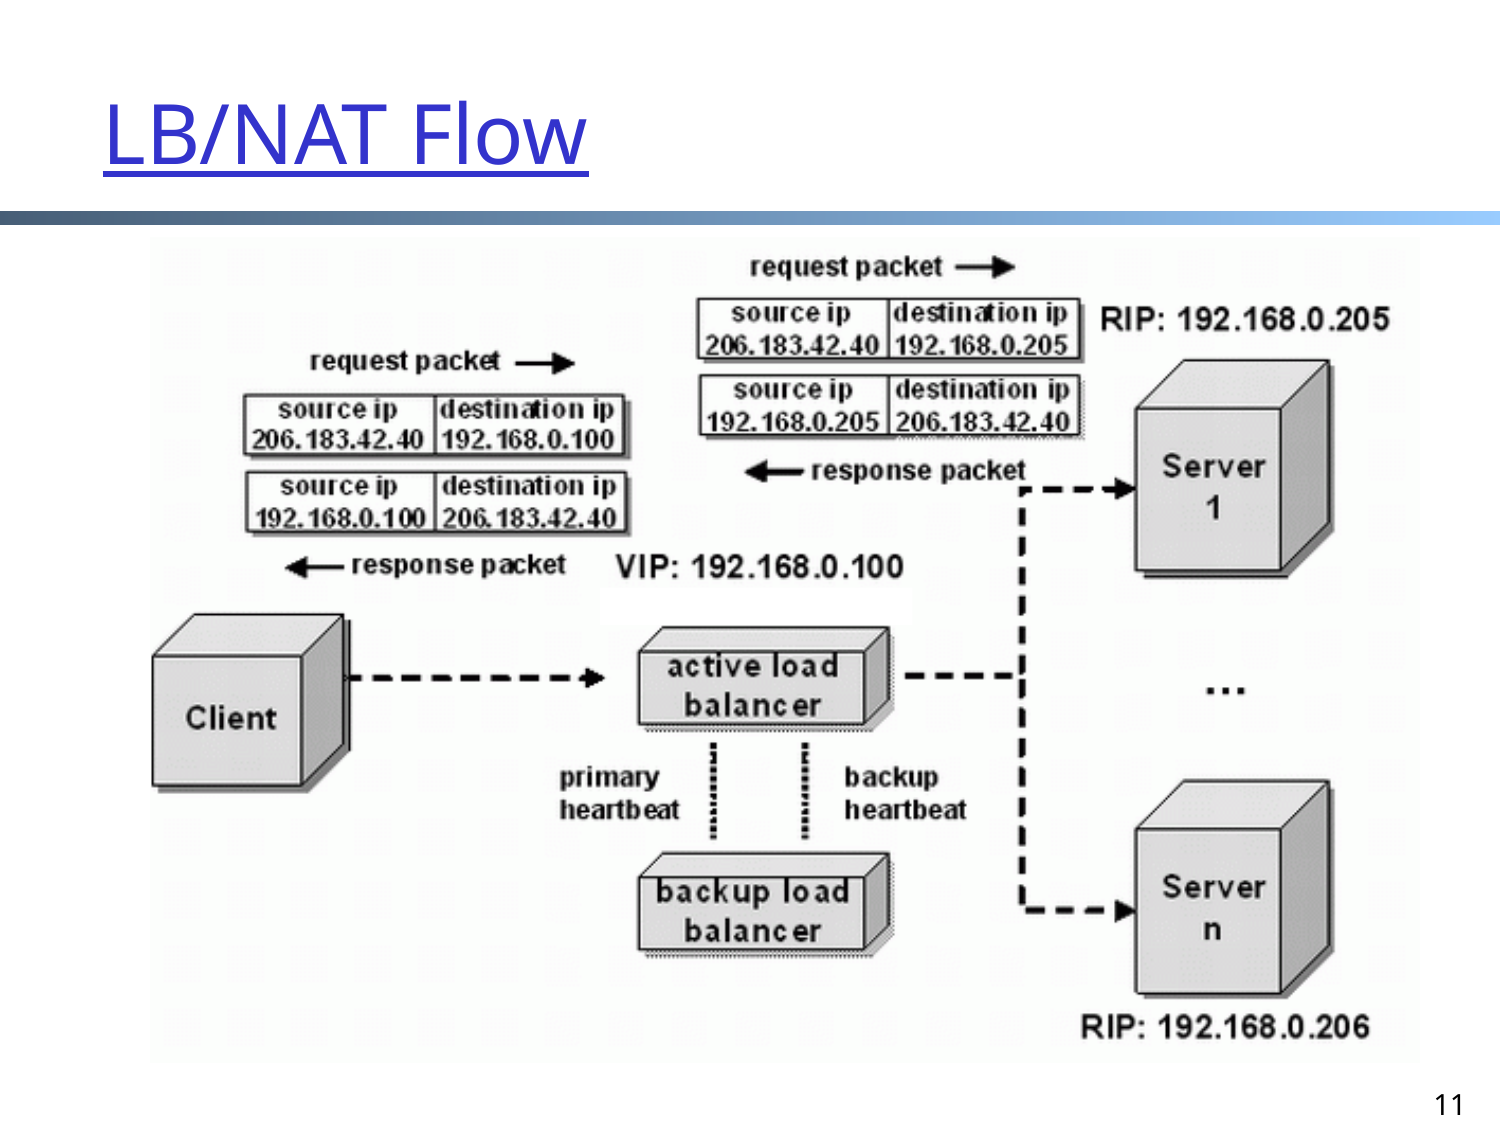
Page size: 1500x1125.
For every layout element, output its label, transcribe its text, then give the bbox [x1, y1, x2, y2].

title LB/NAT Flow [87, 37, 1363, 225]
text_box [1424, 212, 1428, 224]
slide_number 11 [1406, 1078, 1482, 1125]
picture [149, 237, 1420, 1063]
